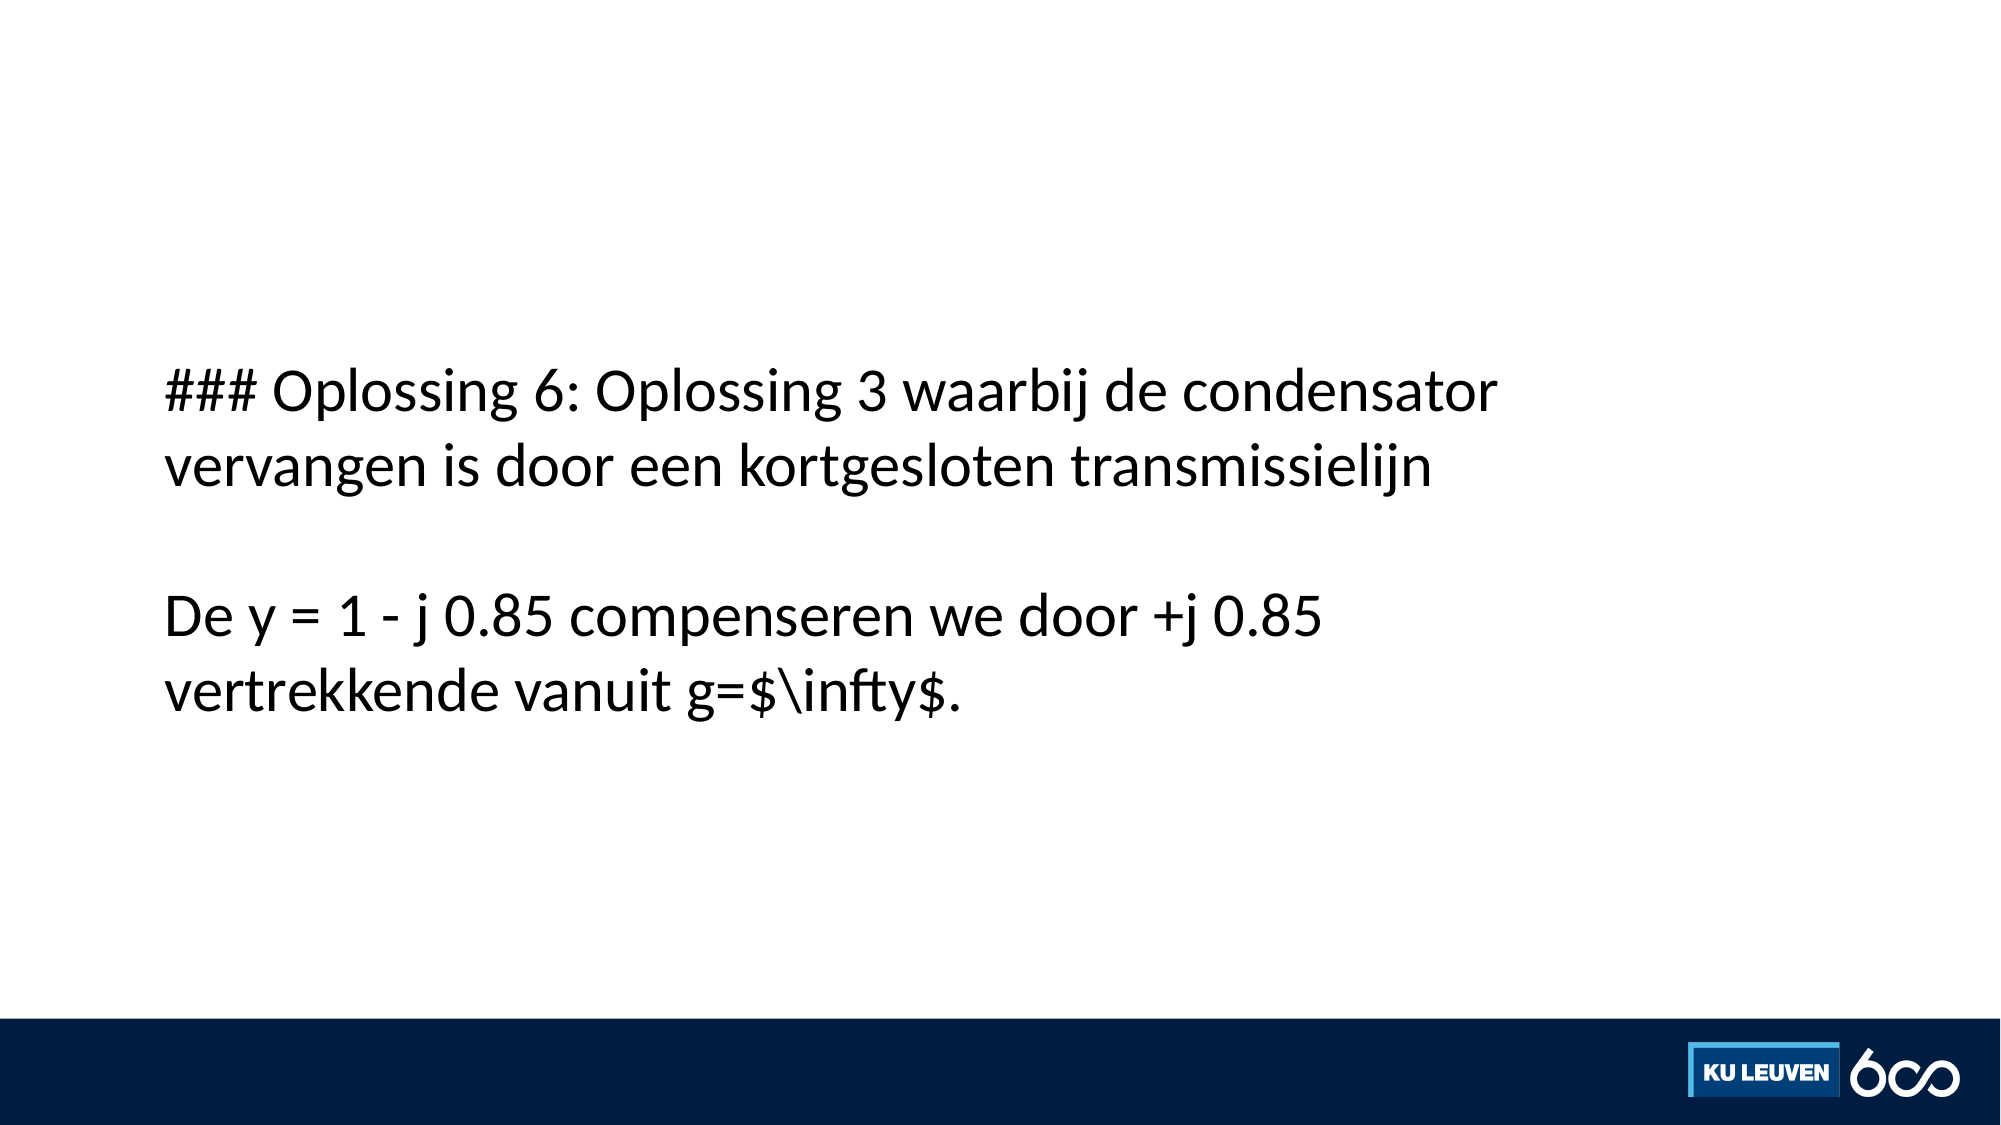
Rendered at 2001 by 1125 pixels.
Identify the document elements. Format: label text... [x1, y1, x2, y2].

text_box ### Oplossing 6: Oplossing 3 waarbij de condensator vervangen is door een kortgesloten transmissielijn De y = 1 - j 0.85 compenseren we door +j 0.85 vertrekkende vanuit g=$\infty$. [149, 341, 1650, 642]
picture [1688, 1042, 1960, 1097]
